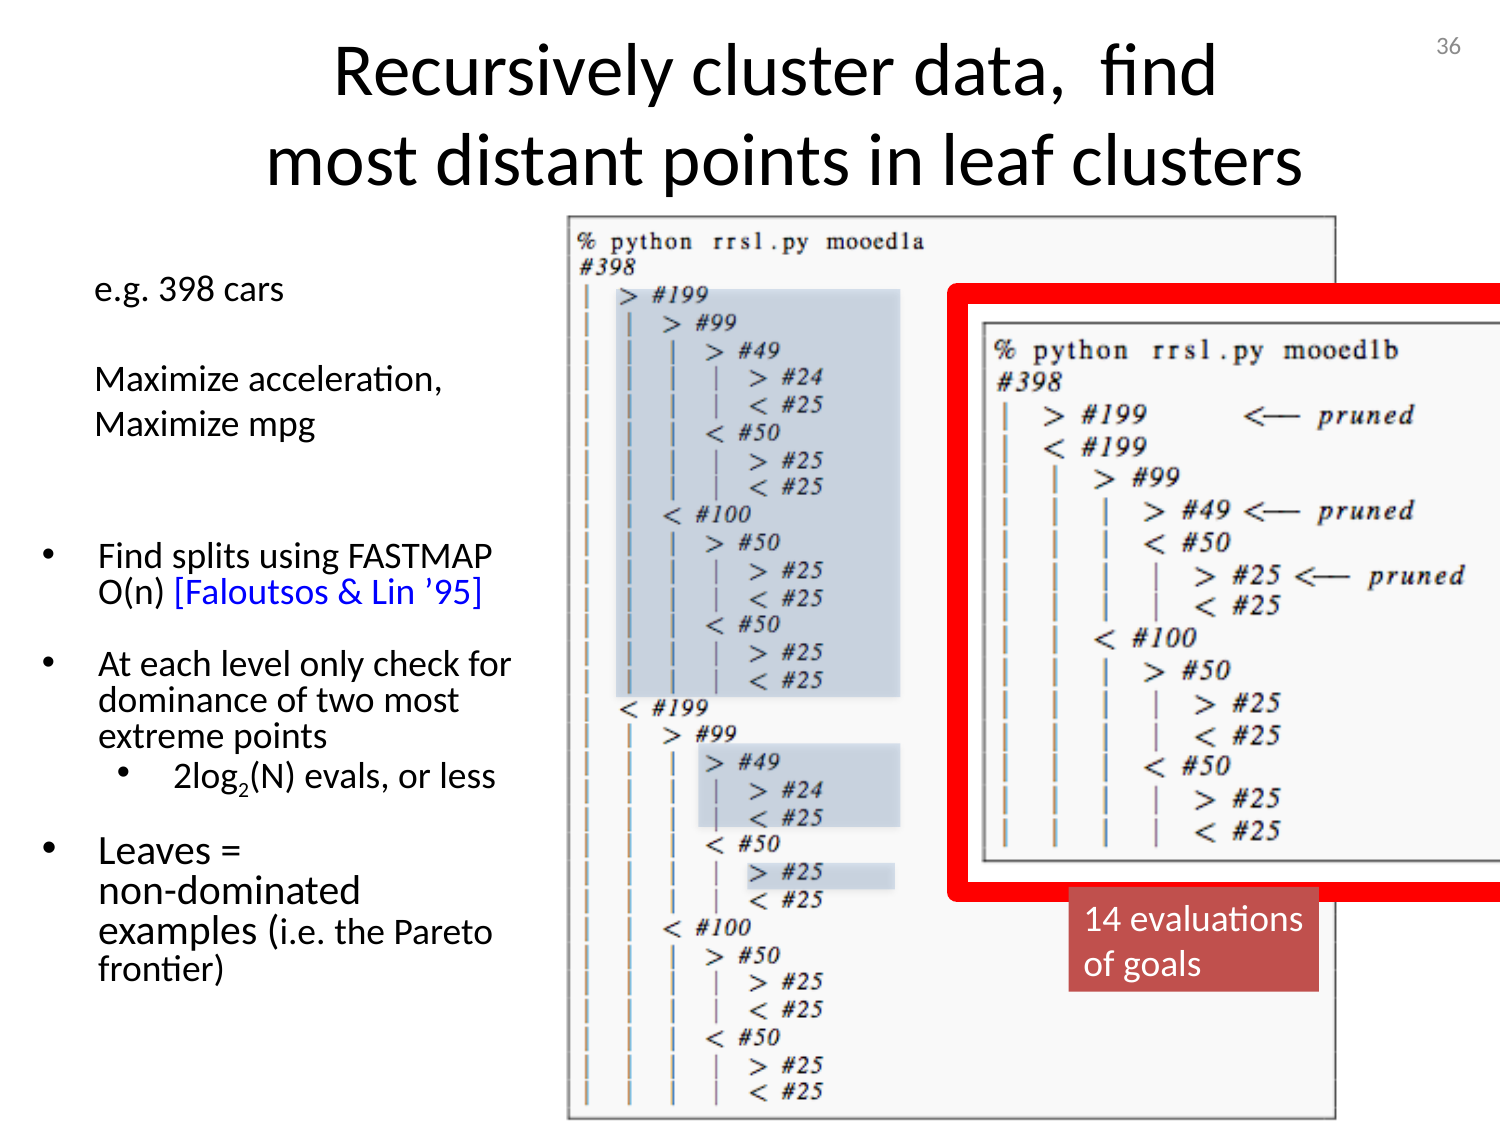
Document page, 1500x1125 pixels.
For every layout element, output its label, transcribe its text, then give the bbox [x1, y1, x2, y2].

picture [552, 201, 1348, 1125]
title Recursively cluster data, find most distant points in leaf clusters [110, 16, 1461, 205]
text_box Find splits using FASTMAP O(n) [Faloutsos & Lin ’95] At each level only check for dominance of two most extreme points 2log2(N) evals, or less Leaves = non-dominated examples (i.e. the Pareto frontier) [27, 532, 536, 1068]
slide_number 36 [1126, 15, 1477, 75]
text_box e.g. 398 cars Maximize acceleration, Maximize mpg [79, 256, 459, 497]
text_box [967, 303, 1500, 994]
